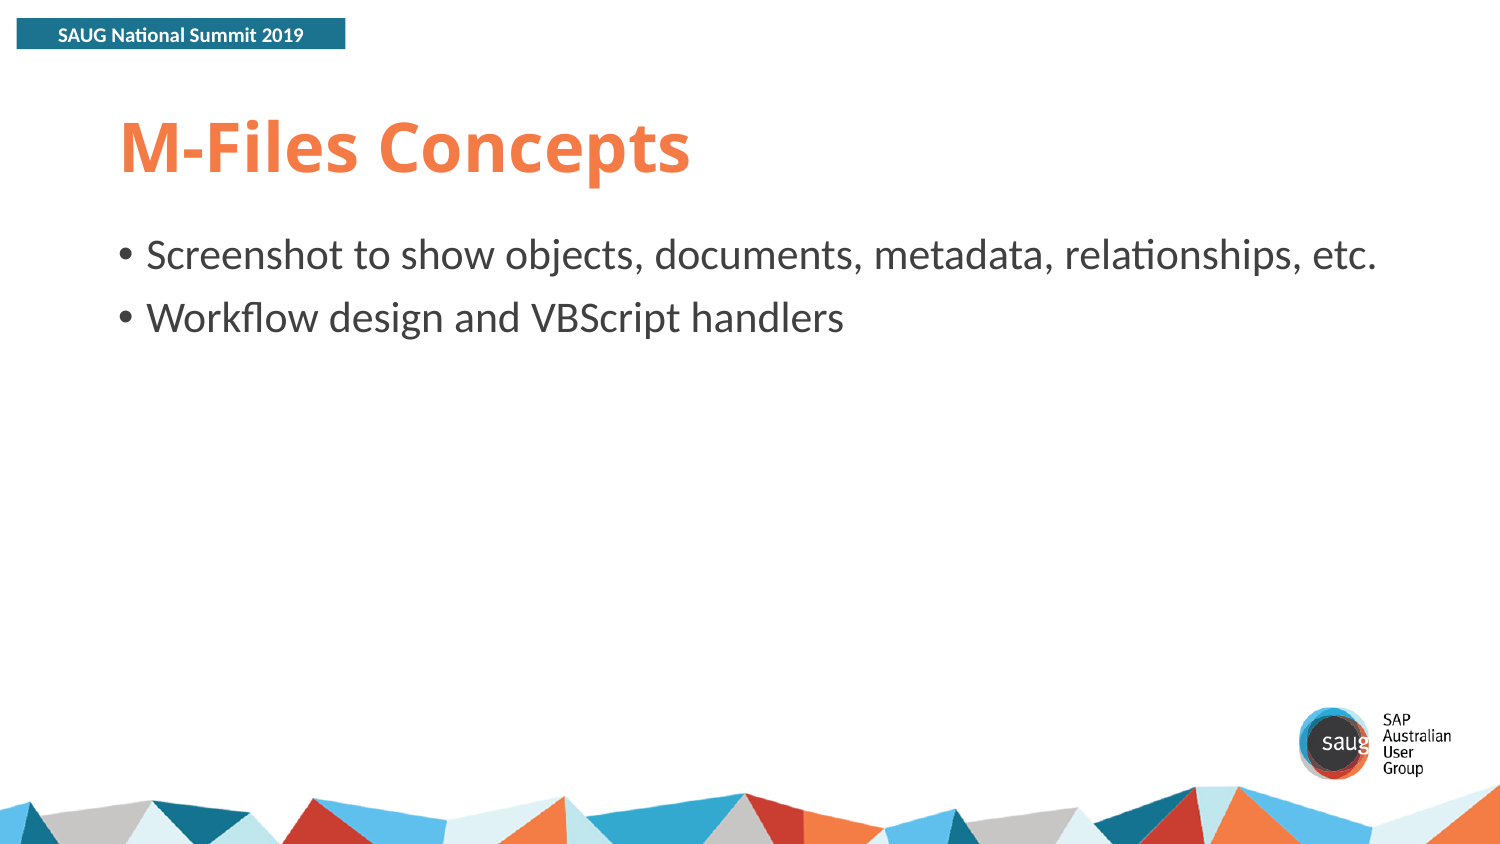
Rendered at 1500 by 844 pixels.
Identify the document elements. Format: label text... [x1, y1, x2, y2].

picture [0, 0, 1500, 844]
title M-Files Concepts [103, 78, 1397, 223]
list Screenshot to show objects, documents, metadata, relationships, etc. Workflow design and VBScript handlers [103, 224, 1397, 760]
